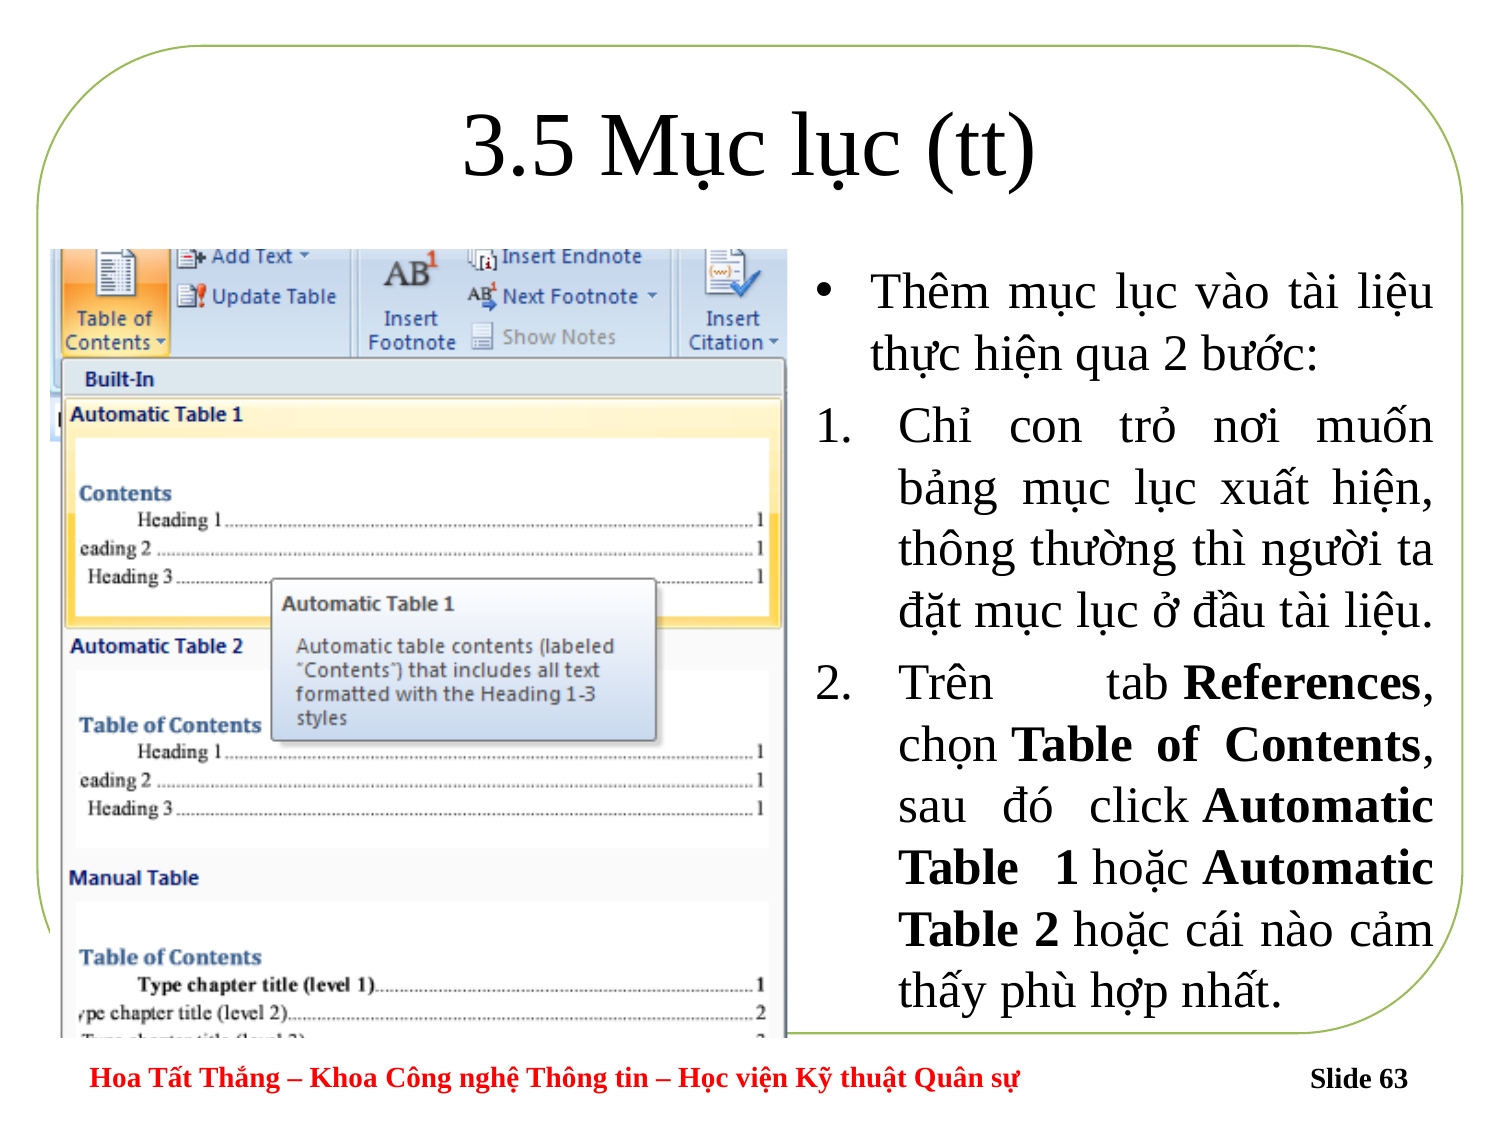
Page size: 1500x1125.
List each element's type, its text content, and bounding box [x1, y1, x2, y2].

list Thêm mục lục vào tài liệu thực hiện qua 2 bước: Chỉ con trỏ nơi muốn bảng mục lục xuất hiện, thông thường thì người ta đặt mục lục ở đầu tài liệu. Trên tab References, chọn Table of Contents, sau đó click Automatic Table 1 hoặc Automatic Table 2 hoặc cái nào cảm thấy phù hợp nhất. [800, 249, 1450, 1038]
picture [49, 249, 788, 1038]
title 3.5 Mục lục (tt) [75, 45, 1425, 233]
